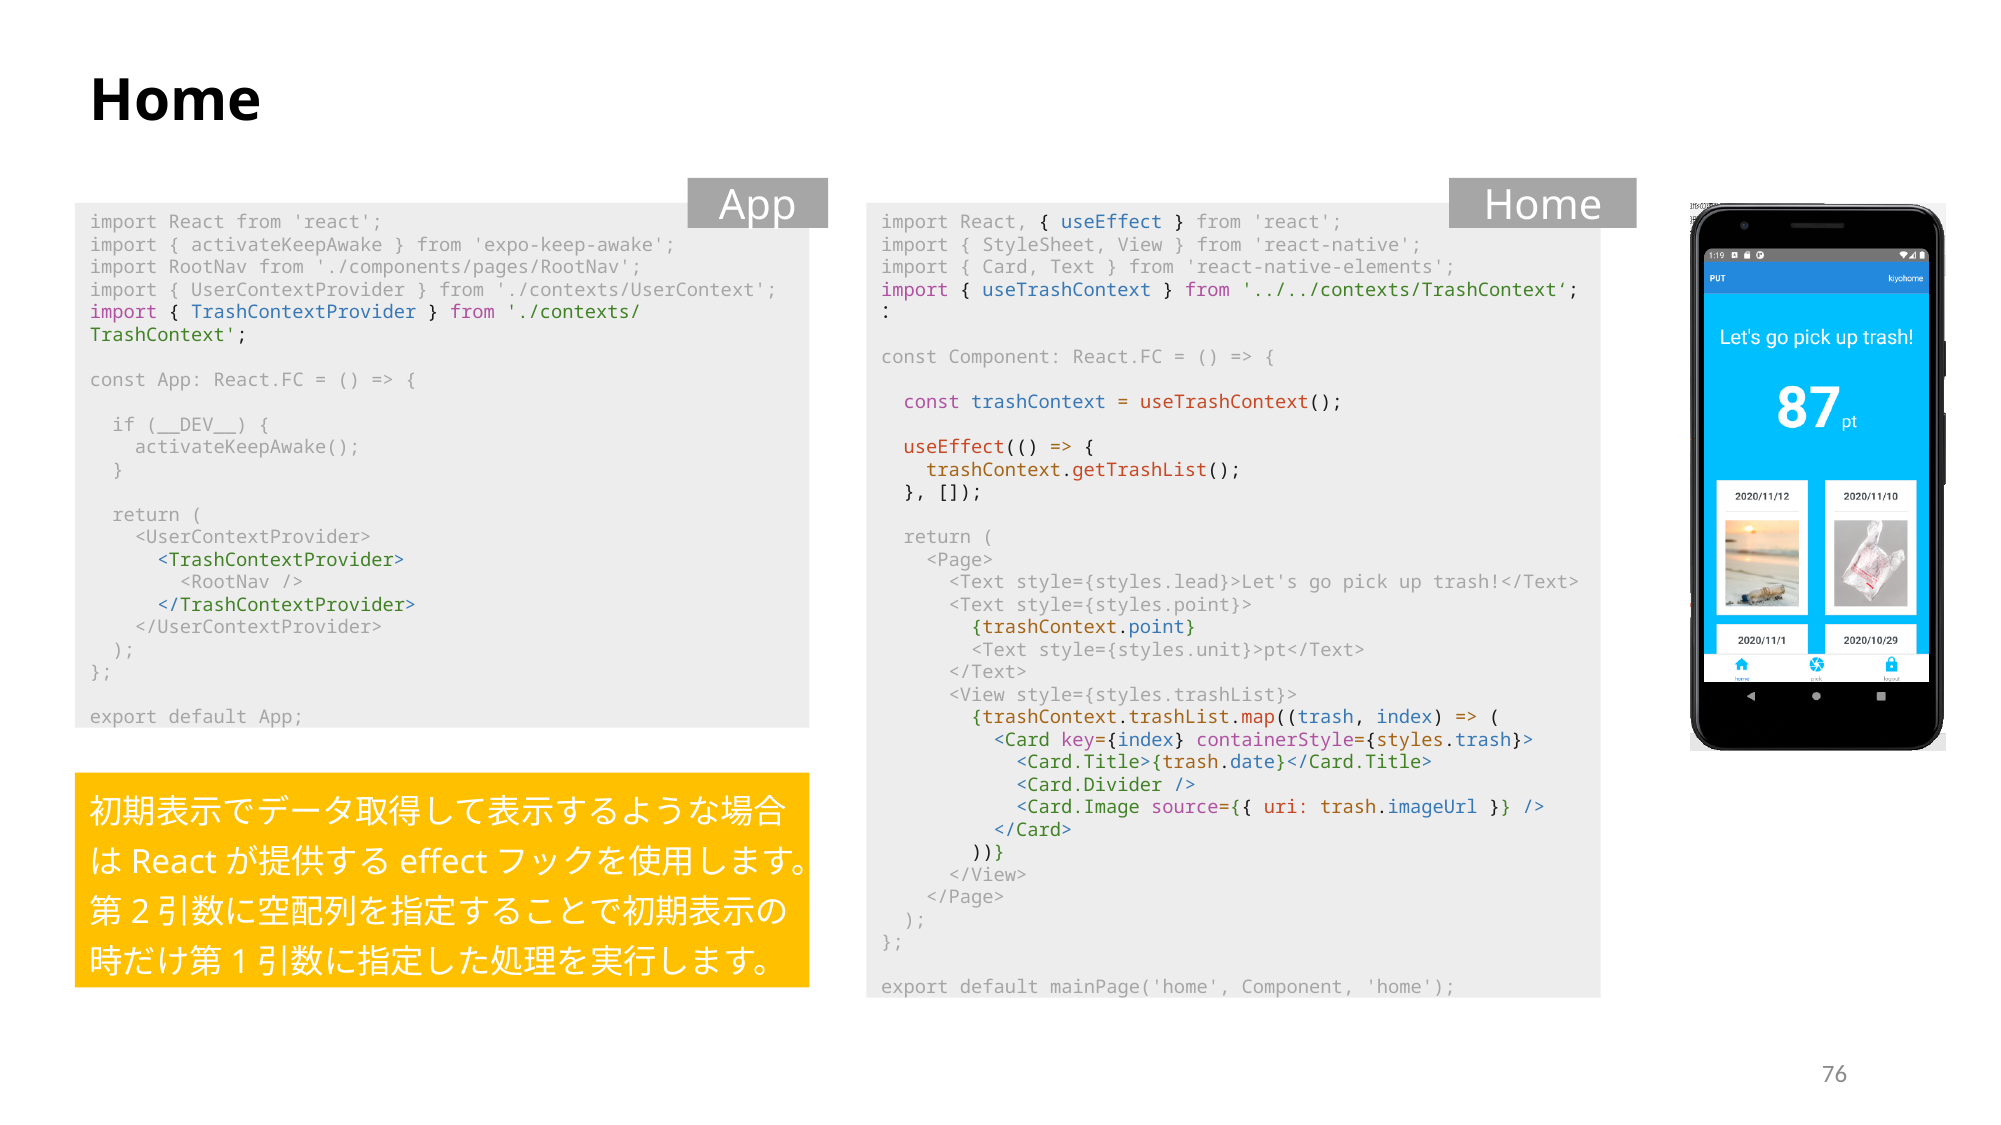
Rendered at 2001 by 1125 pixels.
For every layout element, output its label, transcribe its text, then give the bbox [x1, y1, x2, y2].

text_box Home [1449, 177, 1637, 228]
slide_number 76 [1412, 1042, 1863, 1103]
picture [1690, 203, 1946, 751]
text_box import React from 'react'; import { activateKeepAwake } from 'expo-keep-awake'; import RootNav from './components/pages/RootNav'; import { UserContextProvider } from './contexts/UserContext'; import { TrashContextProvider } from './contexts/TrashContext'; const App: React.FC = () => { if (__DEV__) { activateKeepAwake(); } return ( <UserContextProvider> <TrashContextProvider> <RootNav /> </TrashContextProvider> </UserContextProvider> ); }; export default App; [74, 202, 810, 728]
text_box import React, { useEffect } from 'react'; import { StyleSheet, View } from 'react-native'; import { Card, Text } from 'react-native-elements'; import { useTrashContext } from '../../contexts/TrashContext‘; ： const Component: React.FC = () => { const trashContext = useTrashContext(); useEffect(() => { trashContext.getTrashList(); }, []); return ( <Page> <Text style={styles.lead}>Let's go pick up trash!</Text> <Text style={styles.point}> {trashContext.point} <Text style={styles.unit}>pt</Text> </Text> <View style={styles.trashList}> {trashContext.trashList.map((trash, index) => ( <Card key={index} containerStyle={styles.trash}> <Card.Title>{trash.date}</Card.Title> <Card.Divider /> <Card.Image source={{ uri: trash.imageUrl }} /> </Card> ))} </View> </Page> ); }; export default mainPage('home', Component, 'home'); [866, 202, 1601, 998]
text_box App [687, 177, 829, 228]
text_box Home [74, 54, 1454, 140]
text_box 初期表示でデータ取得して表示するような場合はReactが提供するeffectフックを使用します。 第2引数に空配列を指定することで初期表示の時だけ第1引数に指定した処理を実行します。 [74, 772, 810, 988]
